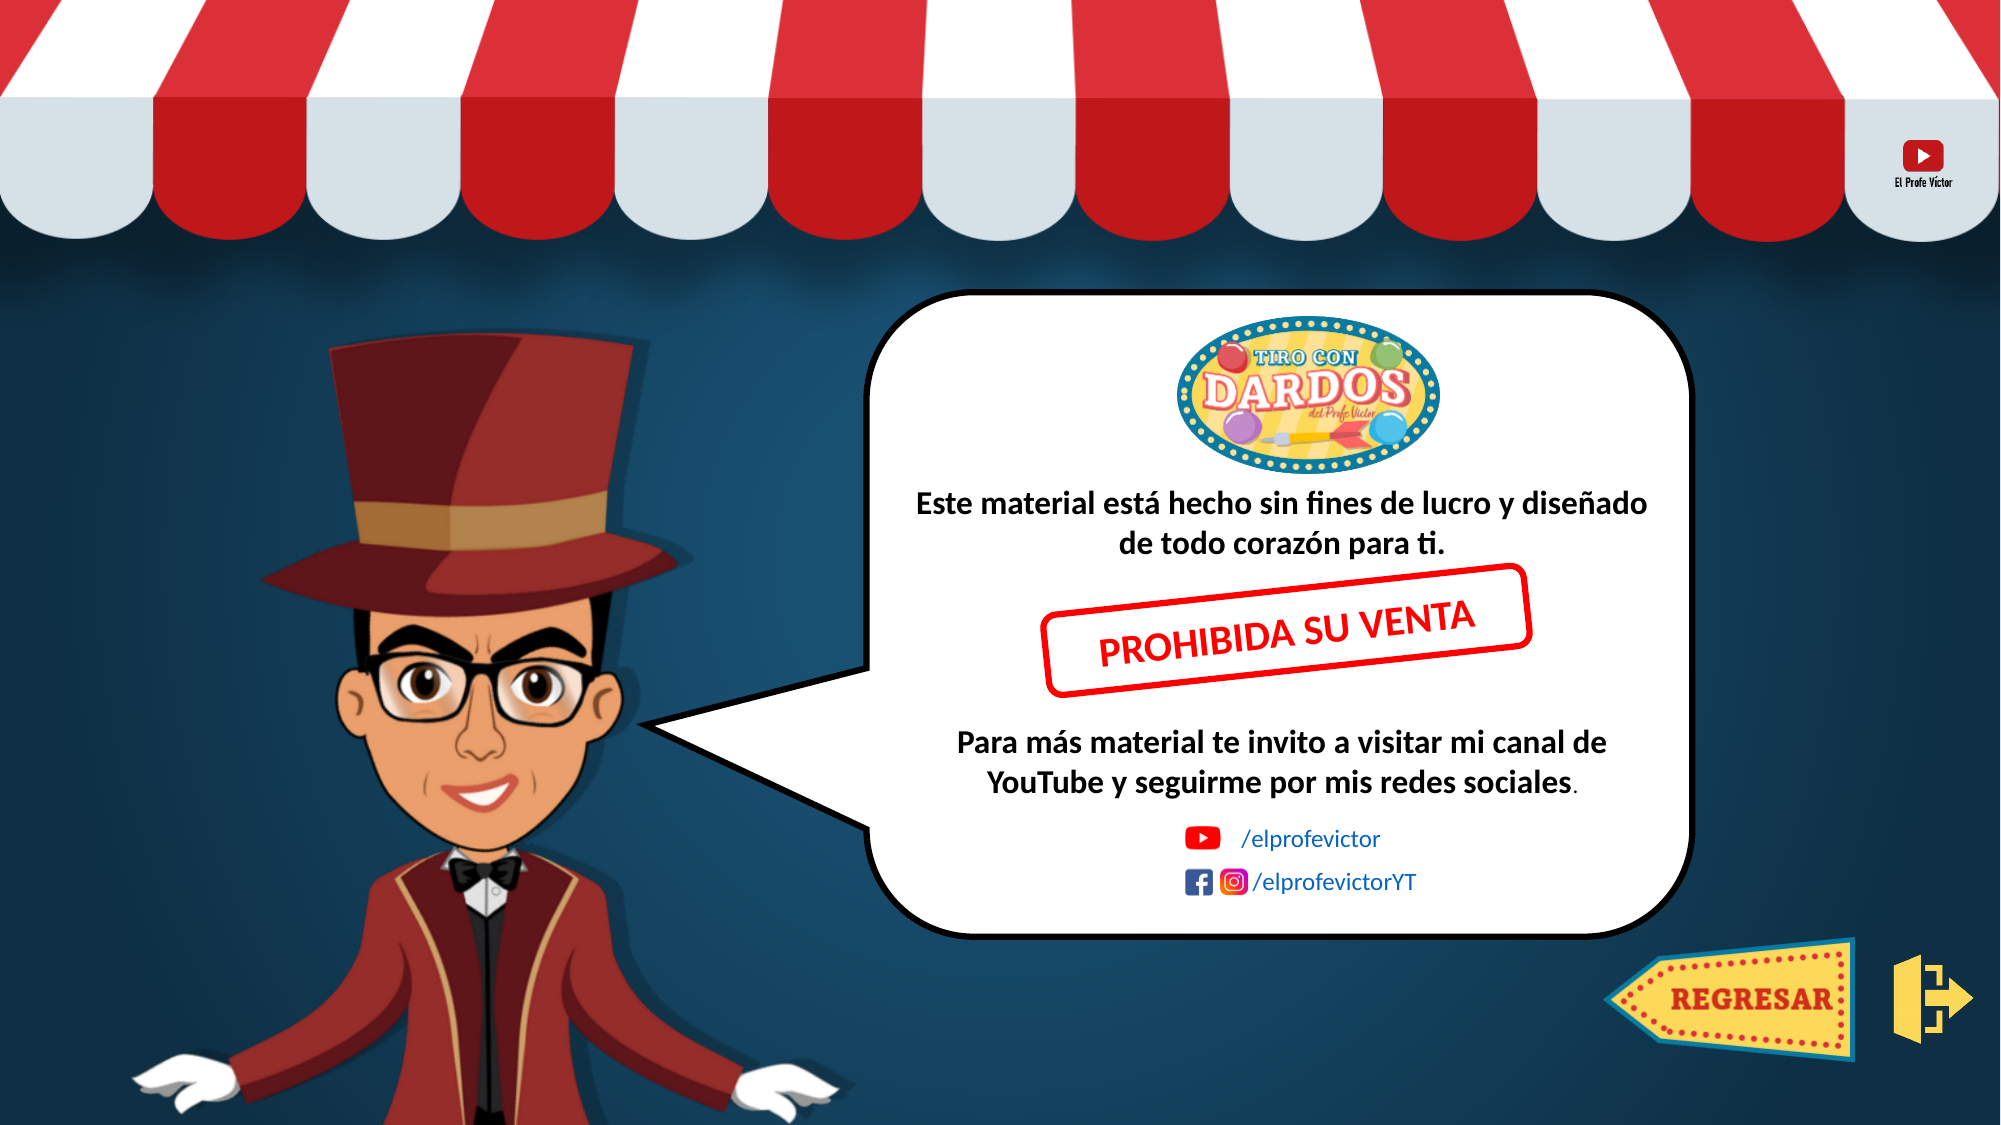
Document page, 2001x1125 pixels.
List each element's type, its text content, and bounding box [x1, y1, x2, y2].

text_box /elprofevictor [1250, 818, 1398, 856]
text_box PROHIBIDA SU VENTA [1042, 564, 1531, 696]
text_box Este material está hecho sin fines de lucro y diseñado de todo corazón para ti. Para más material te invito a visitar mi canal de YouTube y seguirme por mis redes sociales. [1018, 473, 1668, 808]
text_box [1018, 291, 1694, 938]
picture [0, 0, 2001, 1125]
text_box /elprofevictorYT [1250, 861, 1433, 900]
